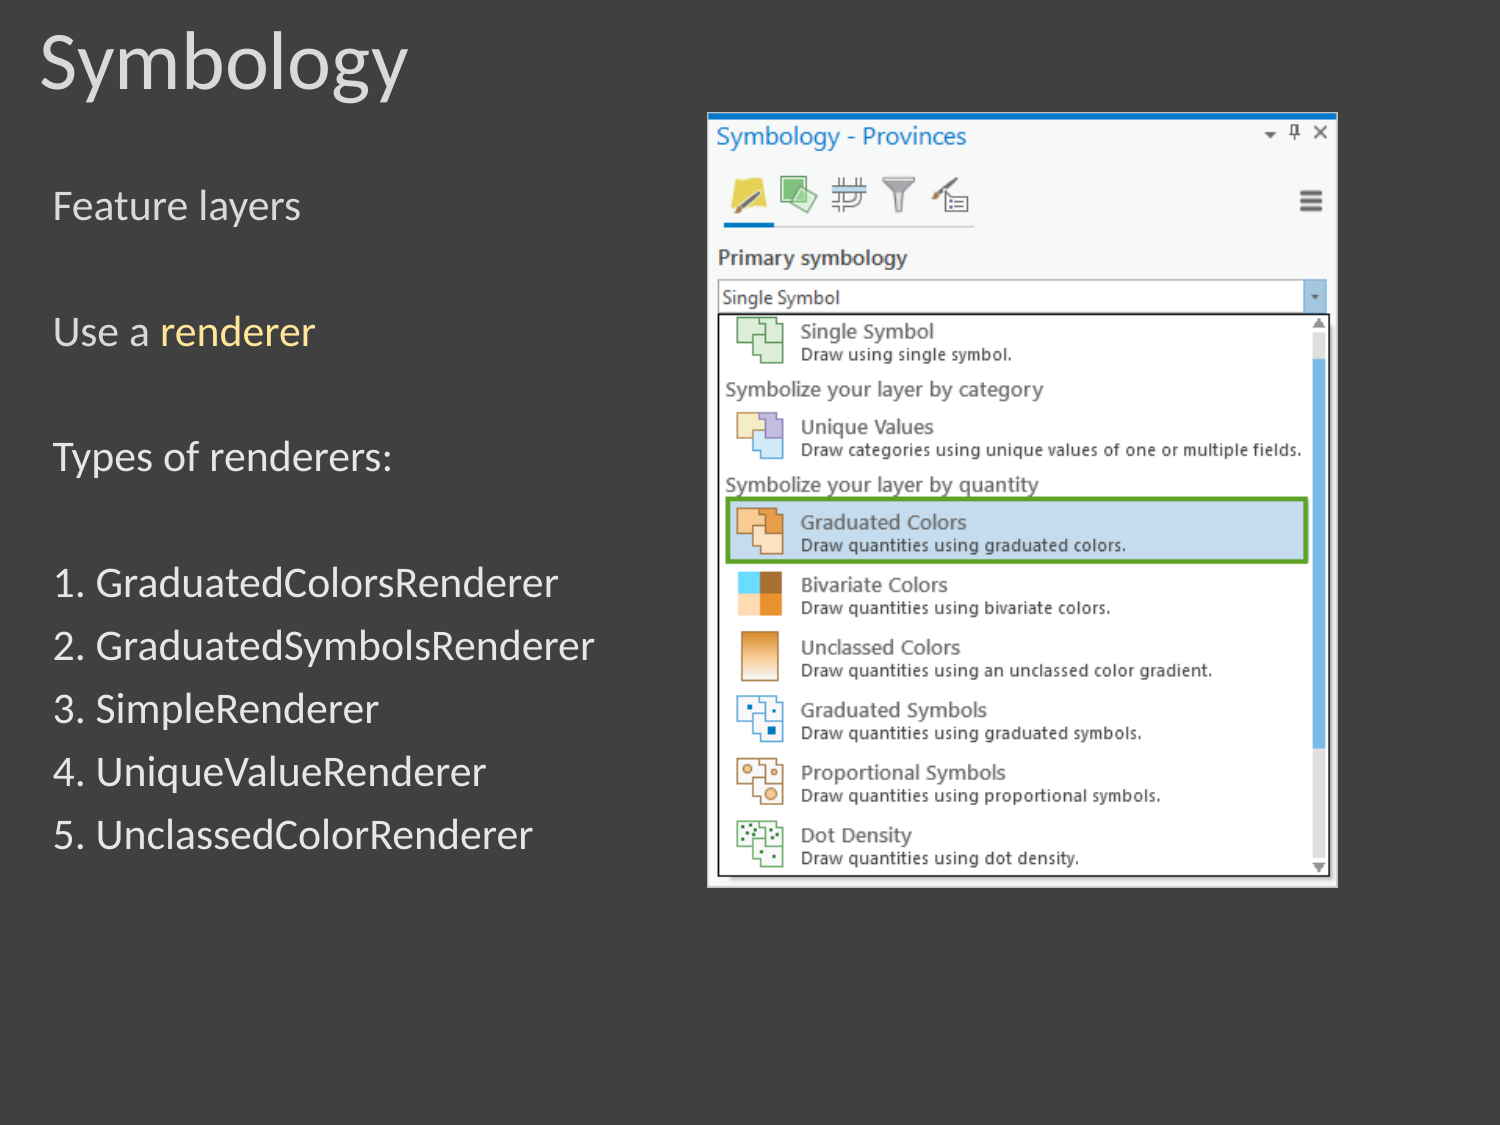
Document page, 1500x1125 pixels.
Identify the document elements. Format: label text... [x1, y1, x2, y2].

picture [707, 112, 1338, 888]
title Symbology [24, 24, 1338, 100]
list Feature layers Use a renderer Types of renderers: 1. GraduatedColorsRenderer 2. GraduatedSymbolsRenderer 3. SimpleRenderer 4. UniqueValueRenderer 5. UnclassedColorRenderer [37, 174, 725, 1063]
